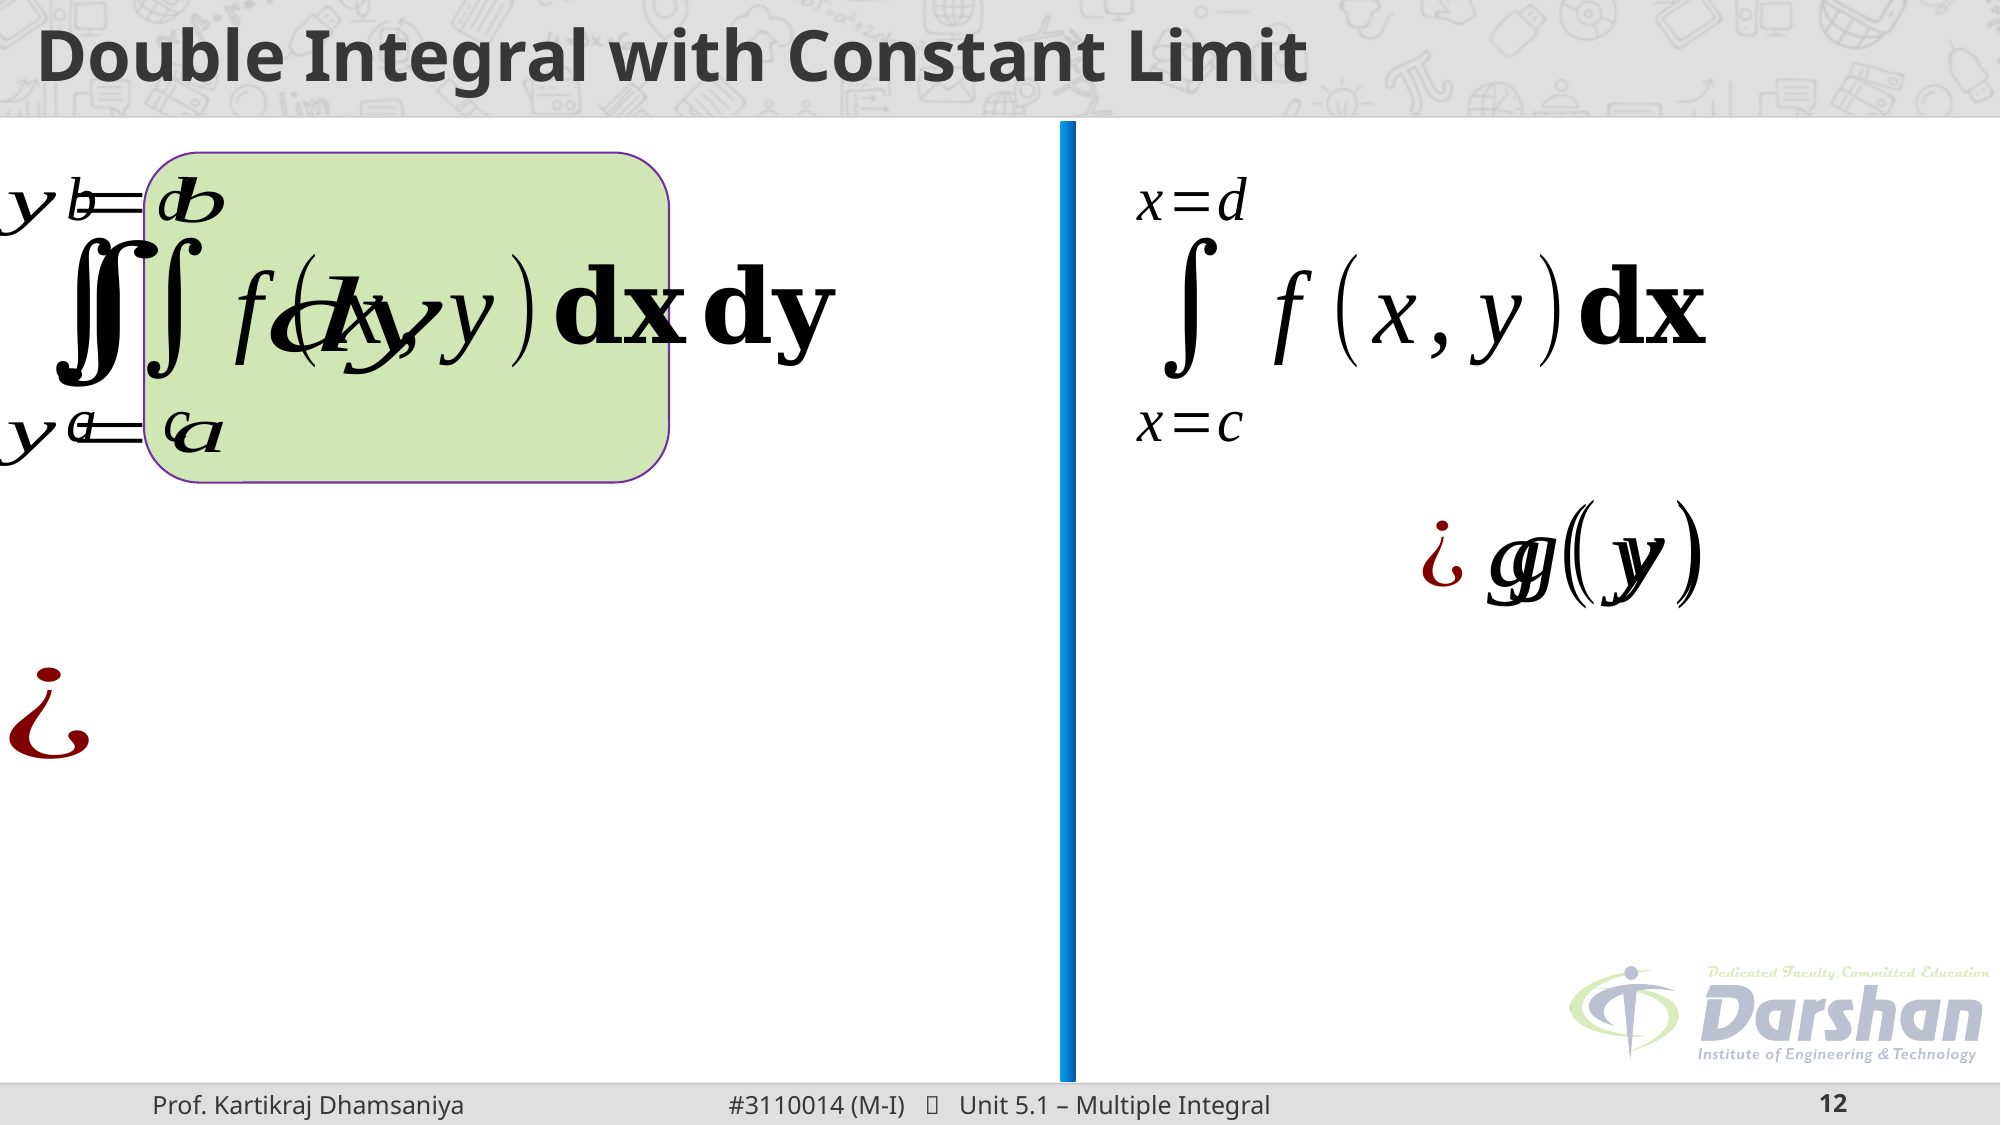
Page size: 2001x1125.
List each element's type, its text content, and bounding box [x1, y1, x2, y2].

title Double Integral with Constant Limit [0, 0, 2000, 117]
text_box [143, 151, 671, 484]
text_box [1060, 121, 1076, 1082]
